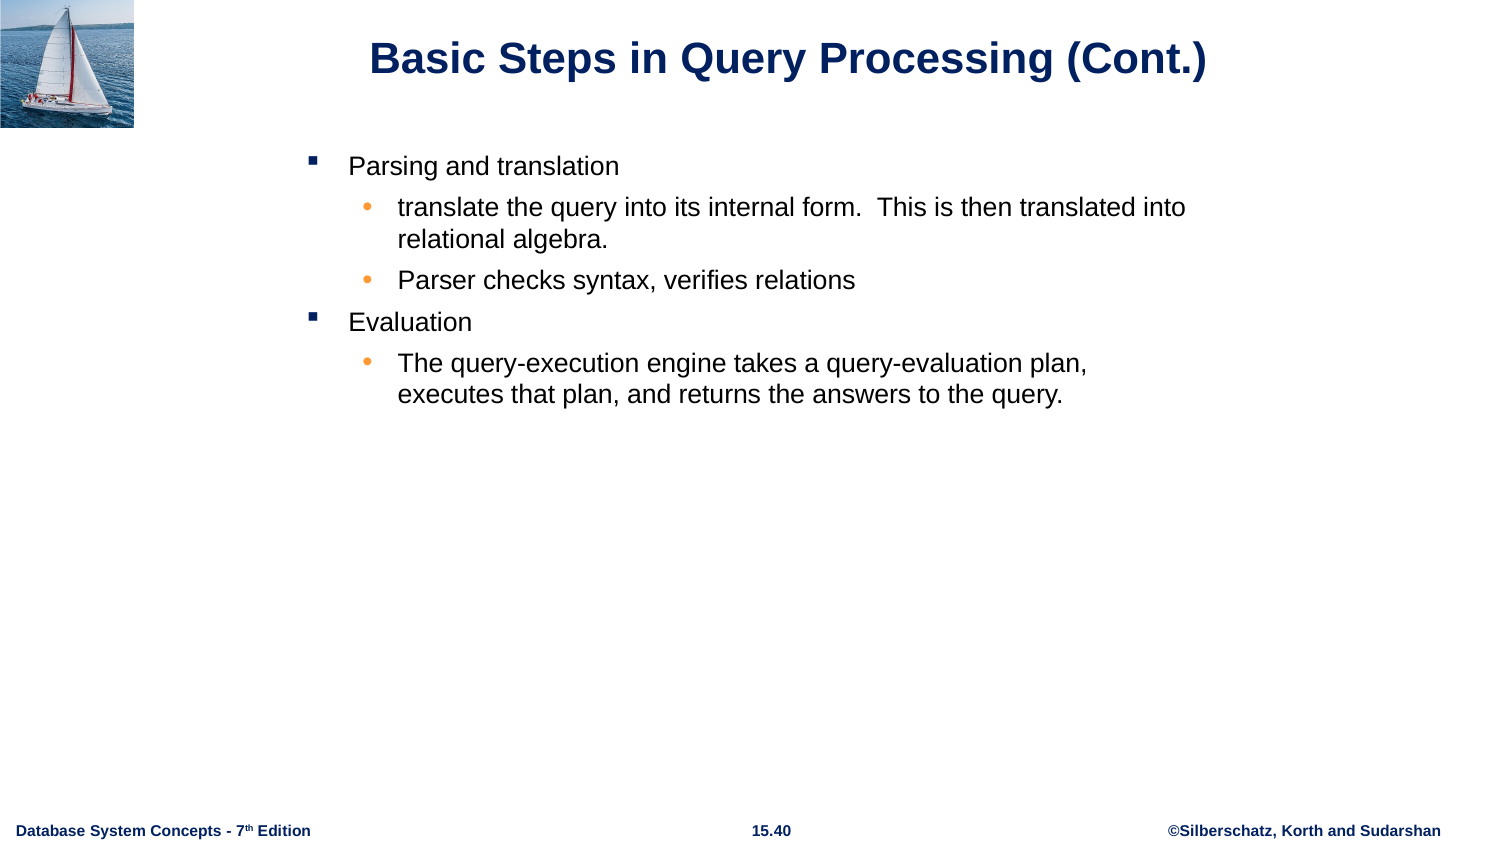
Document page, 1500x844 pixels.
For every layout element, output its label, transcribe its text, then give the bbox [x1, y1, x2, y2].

title Basic Steps in Query Processing (Cont.) [125, 14, 1452, 90]
list Parsing and translation translate the query into its internal form. This is then translated into relational algebra. Parser checks syntax, verifies relations Evaluation The query-execution engine takes a query-evaluation plan, executes that plan, and returns the answers to the query. [291, 141, 1211, 564]
picture [0, 0, 134, 128]
